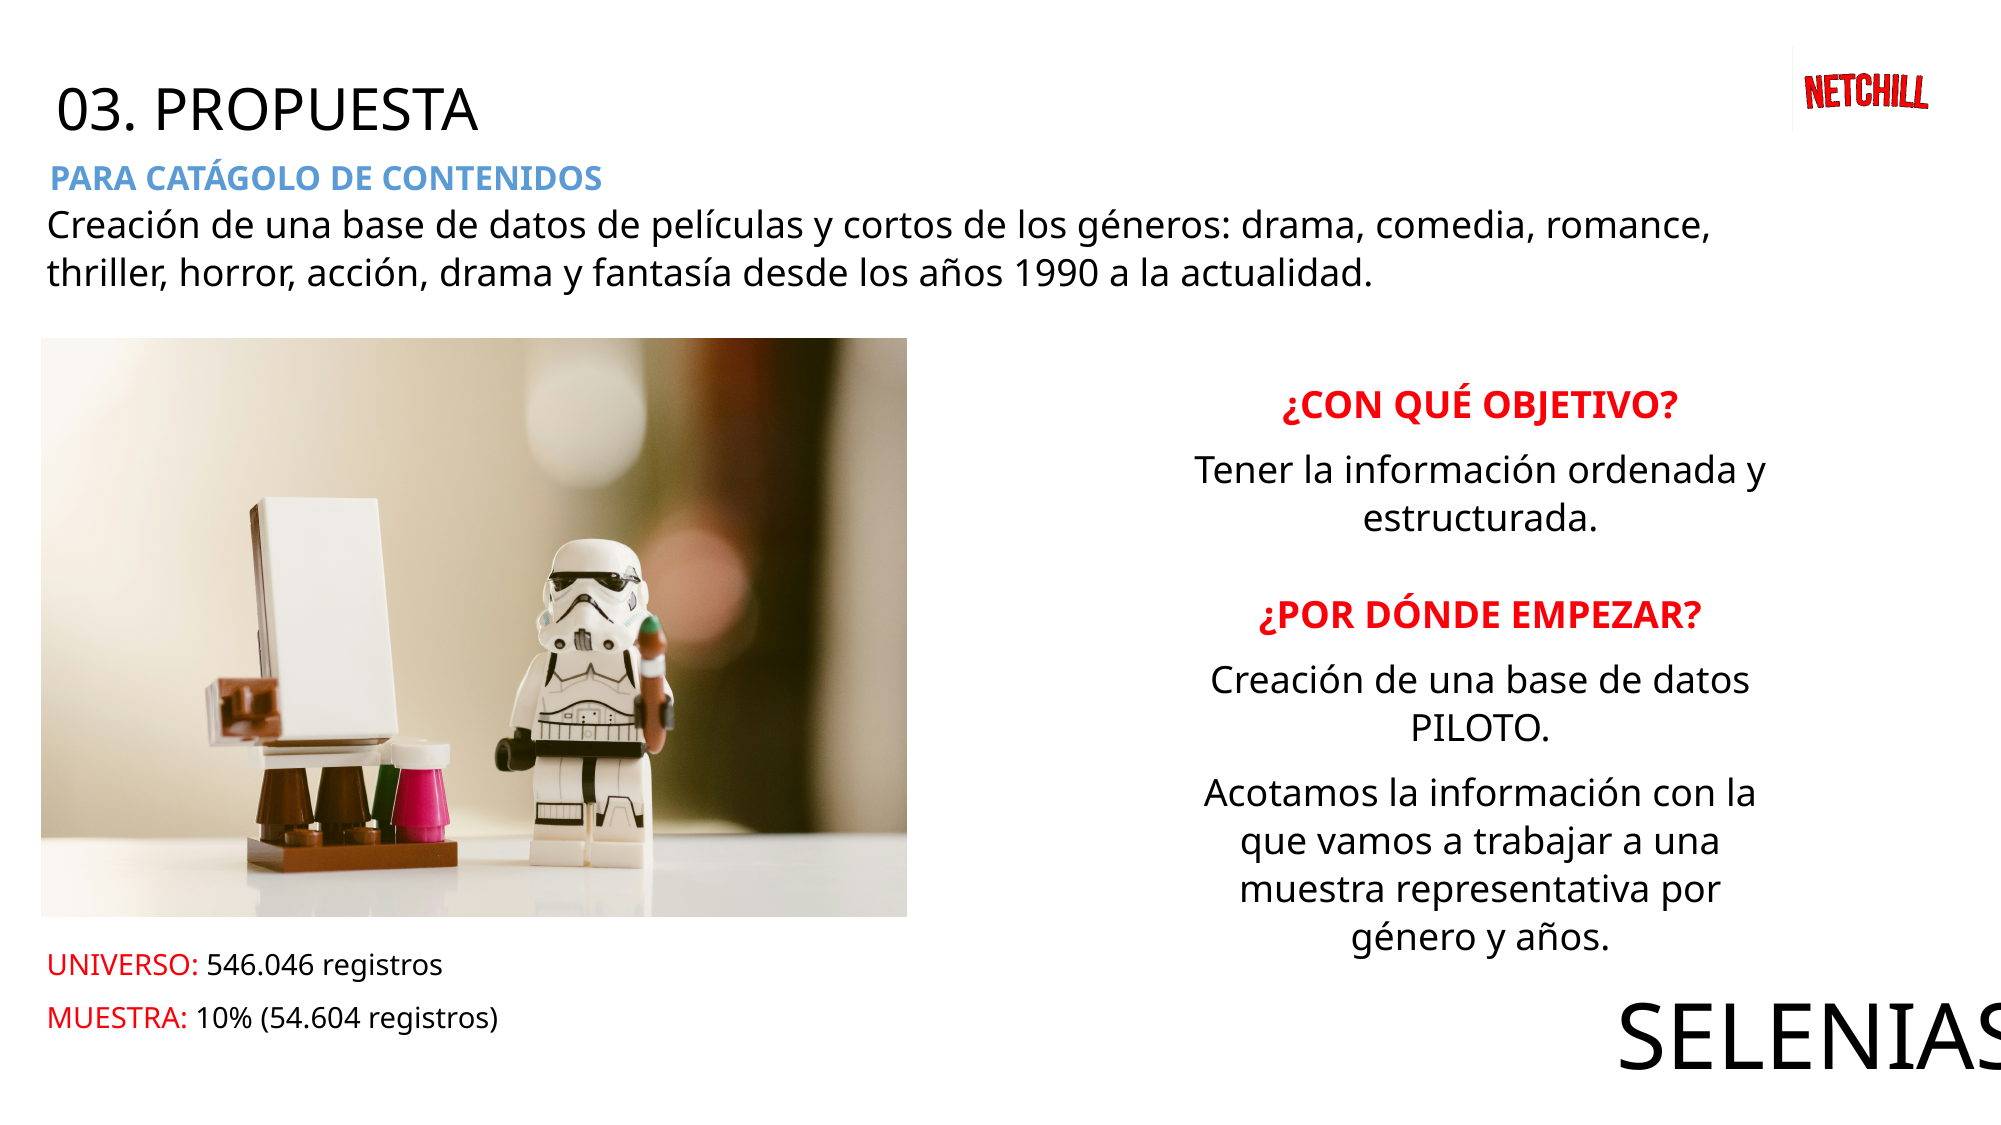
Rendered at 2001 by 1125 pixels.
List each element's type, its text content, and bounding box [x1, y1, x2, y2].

text_box PARA CATÁGOLO DE CONTENIDOS [34, 147, 813, 205]
picture [41, 338, 907, 917]
text_box 03. PROPUESTA [41, 64, 1730, 150]
picture [1792, 46, 1941, 132]
text_box UNIVERSO: 546.046 registros MUESTRA: 10% (54.604 registros) [31, 935, 907, 1043]
text_box Creación de una base de datos de películas y cortos de los géneros: drama, comedia, romance, thriller, horror, acción, drama y fantasía desde los años 1990 a la actualidad. [31, 190, 1857, 302]
text_box ¿POR DÓNDE EMPEZAR? Creación de una base de datos PILOTO. Acotamos la información con la que vamos a trabajar a una muestra representativa por género y años. [1173, 580, 1788, 966]
text_box ¿CON QUÉ OBJETIVO? Tener la información ordenada y estructurada. [1173, 370, 1788, 547]
